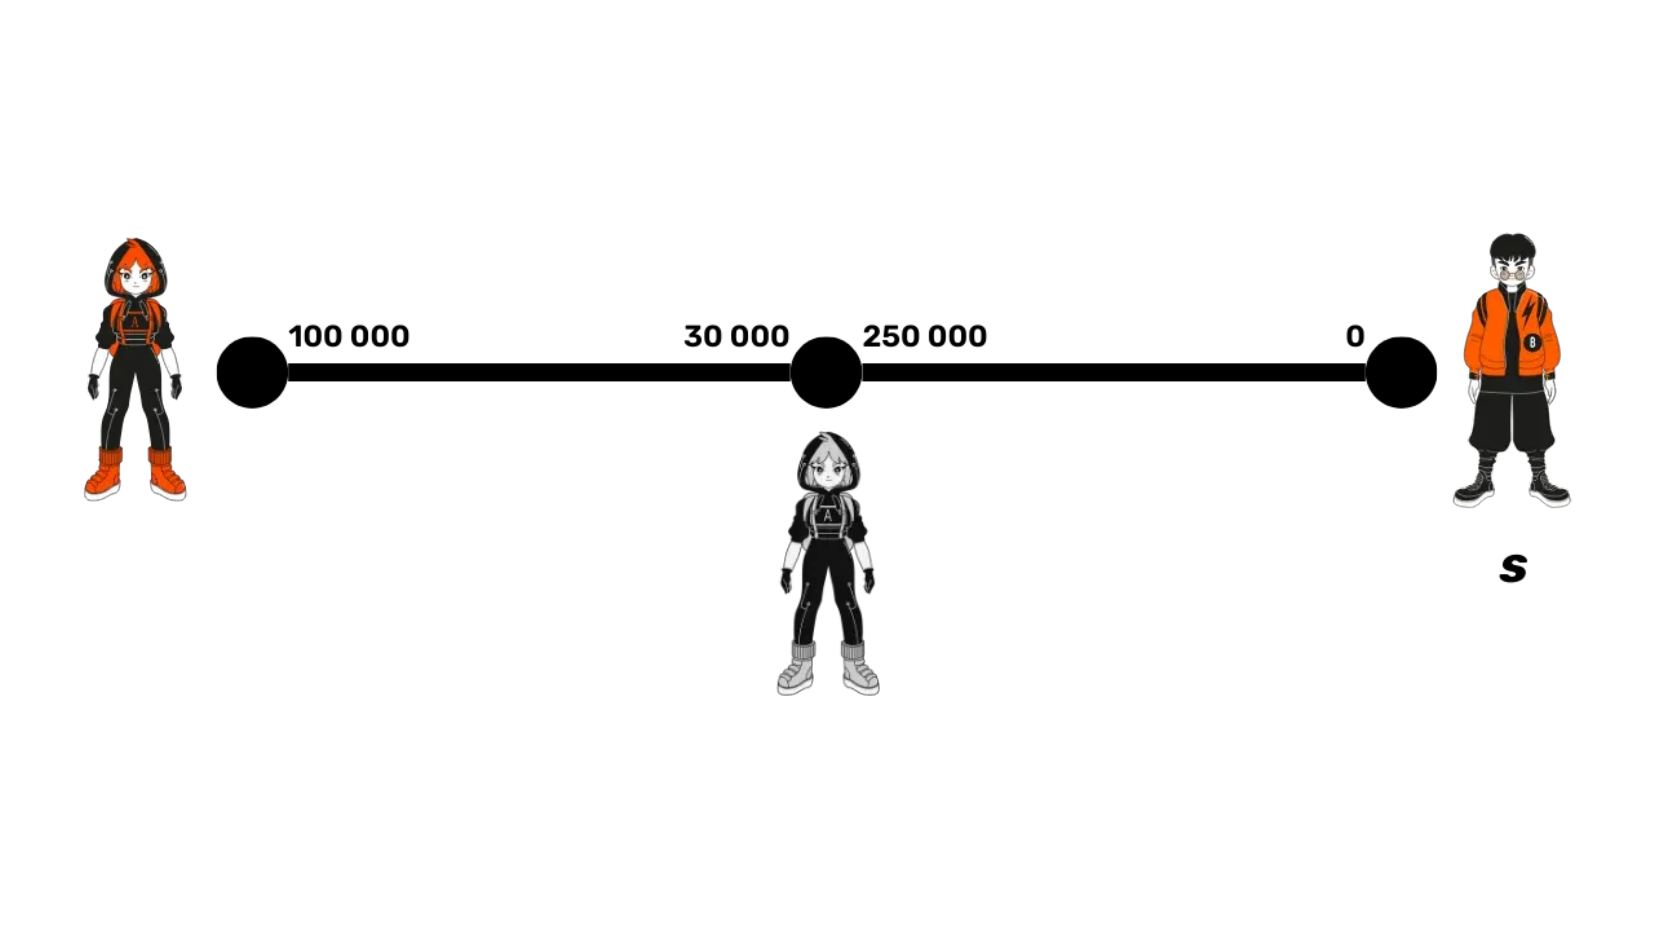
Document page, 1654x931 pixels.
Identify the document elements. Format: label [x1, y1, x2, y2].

picture [0, 194, 1654, 736]
